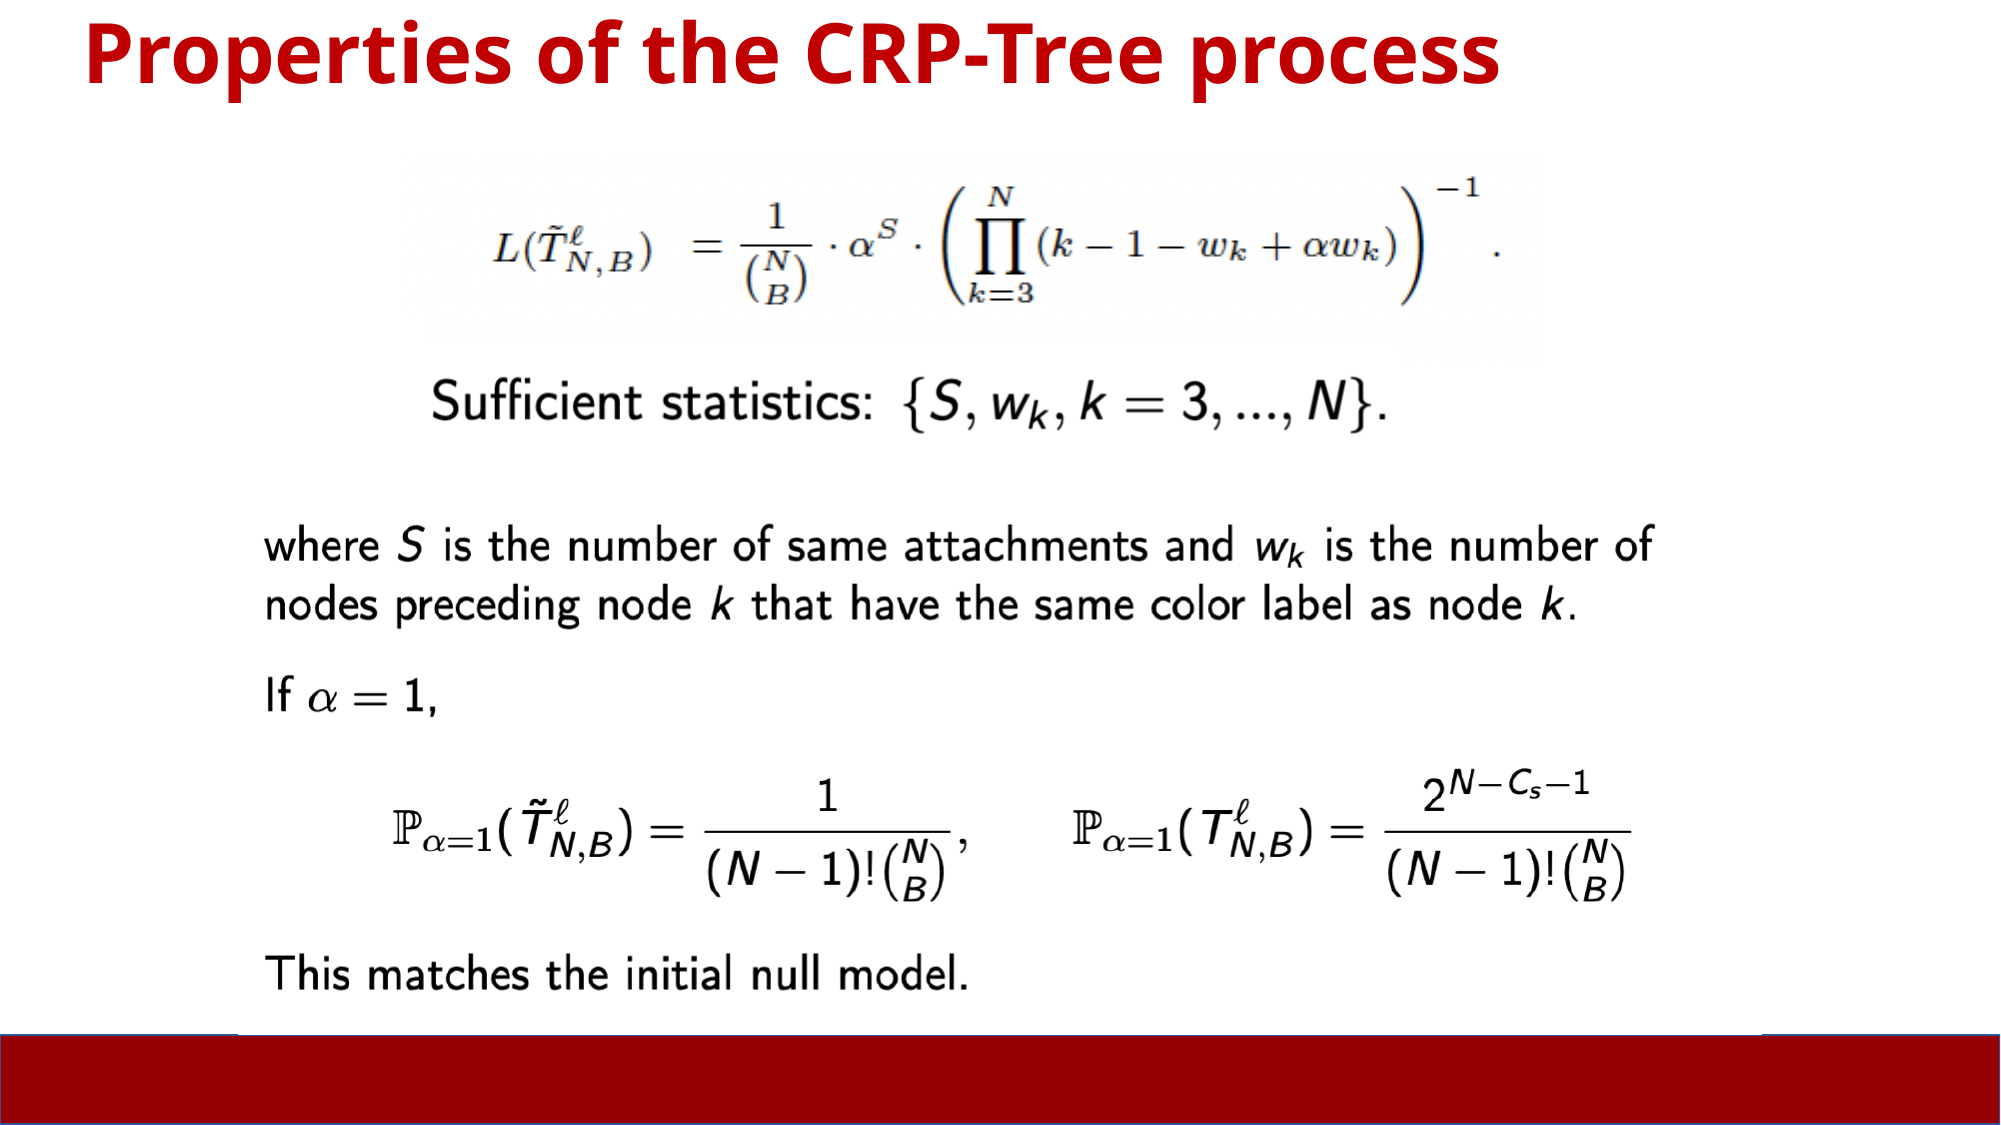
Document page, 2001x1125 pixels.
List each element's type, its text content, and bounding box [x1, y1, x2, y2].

picture [238, 501, 1762, 1035]
text_box [76, 14, 2000, 183]
text_box Properties of the CRP-Tree process [67, 0, 1991, 113]
picture [402, 152, 1546, 458]
